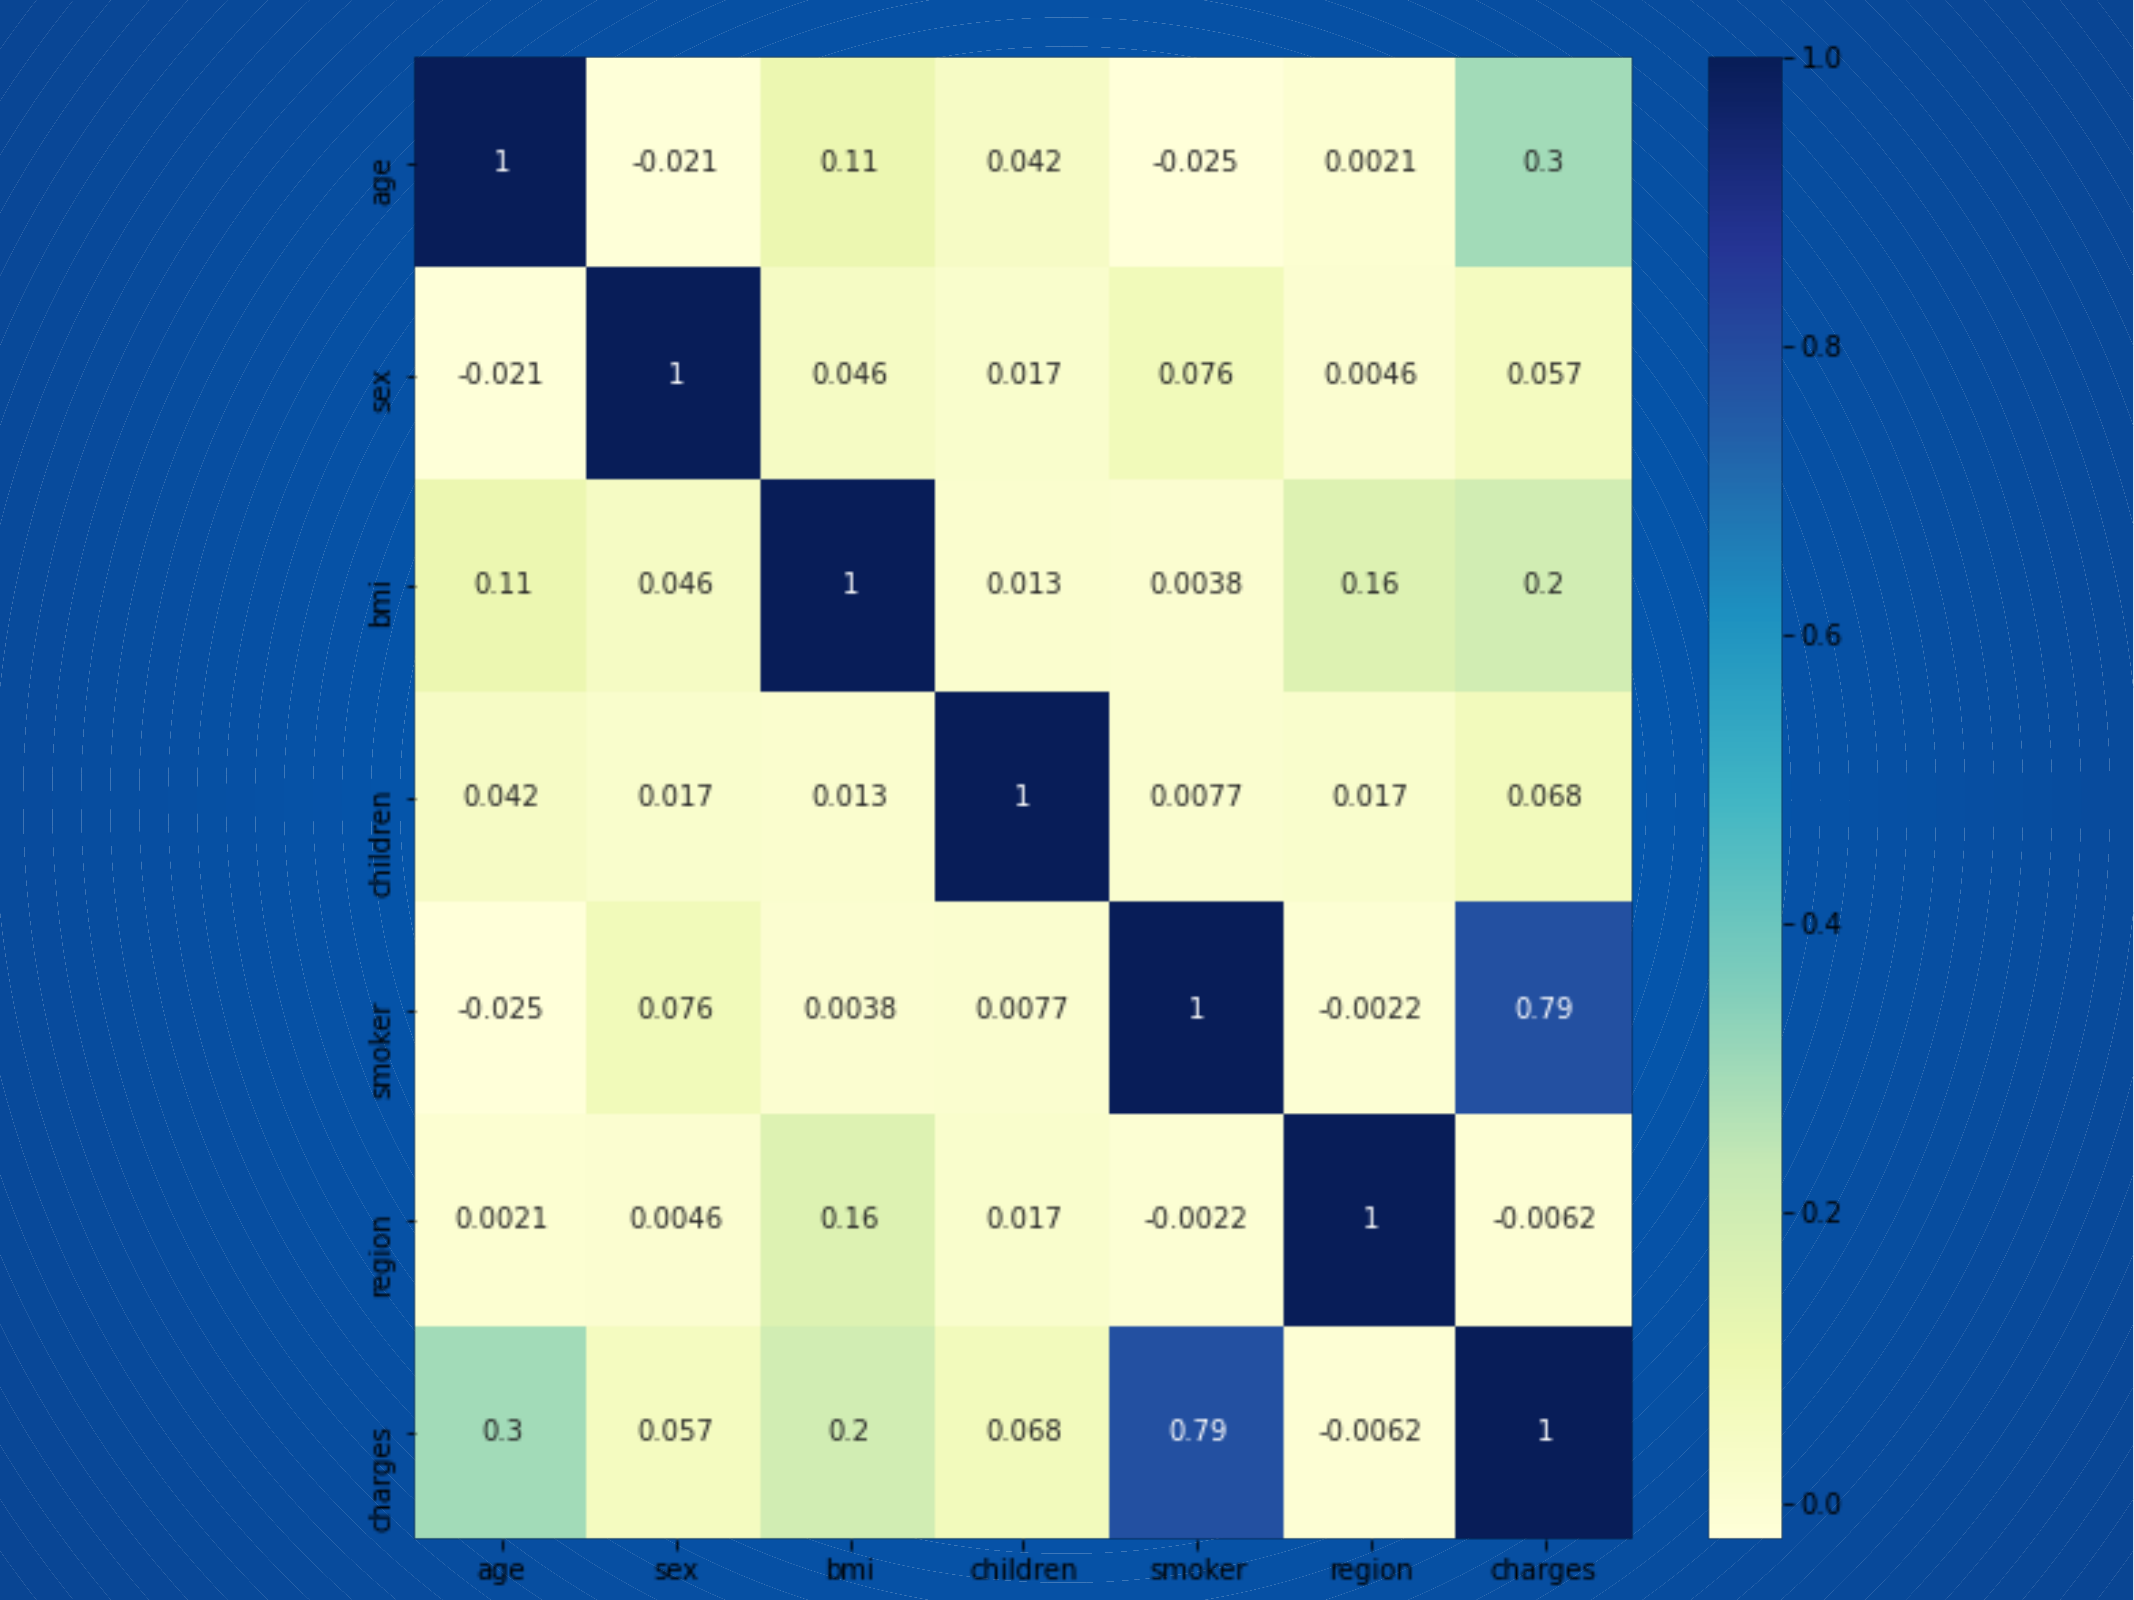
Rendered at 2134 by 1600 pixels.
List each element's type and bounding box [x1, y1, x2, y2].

picture [350, 28, 1863, 1600]
